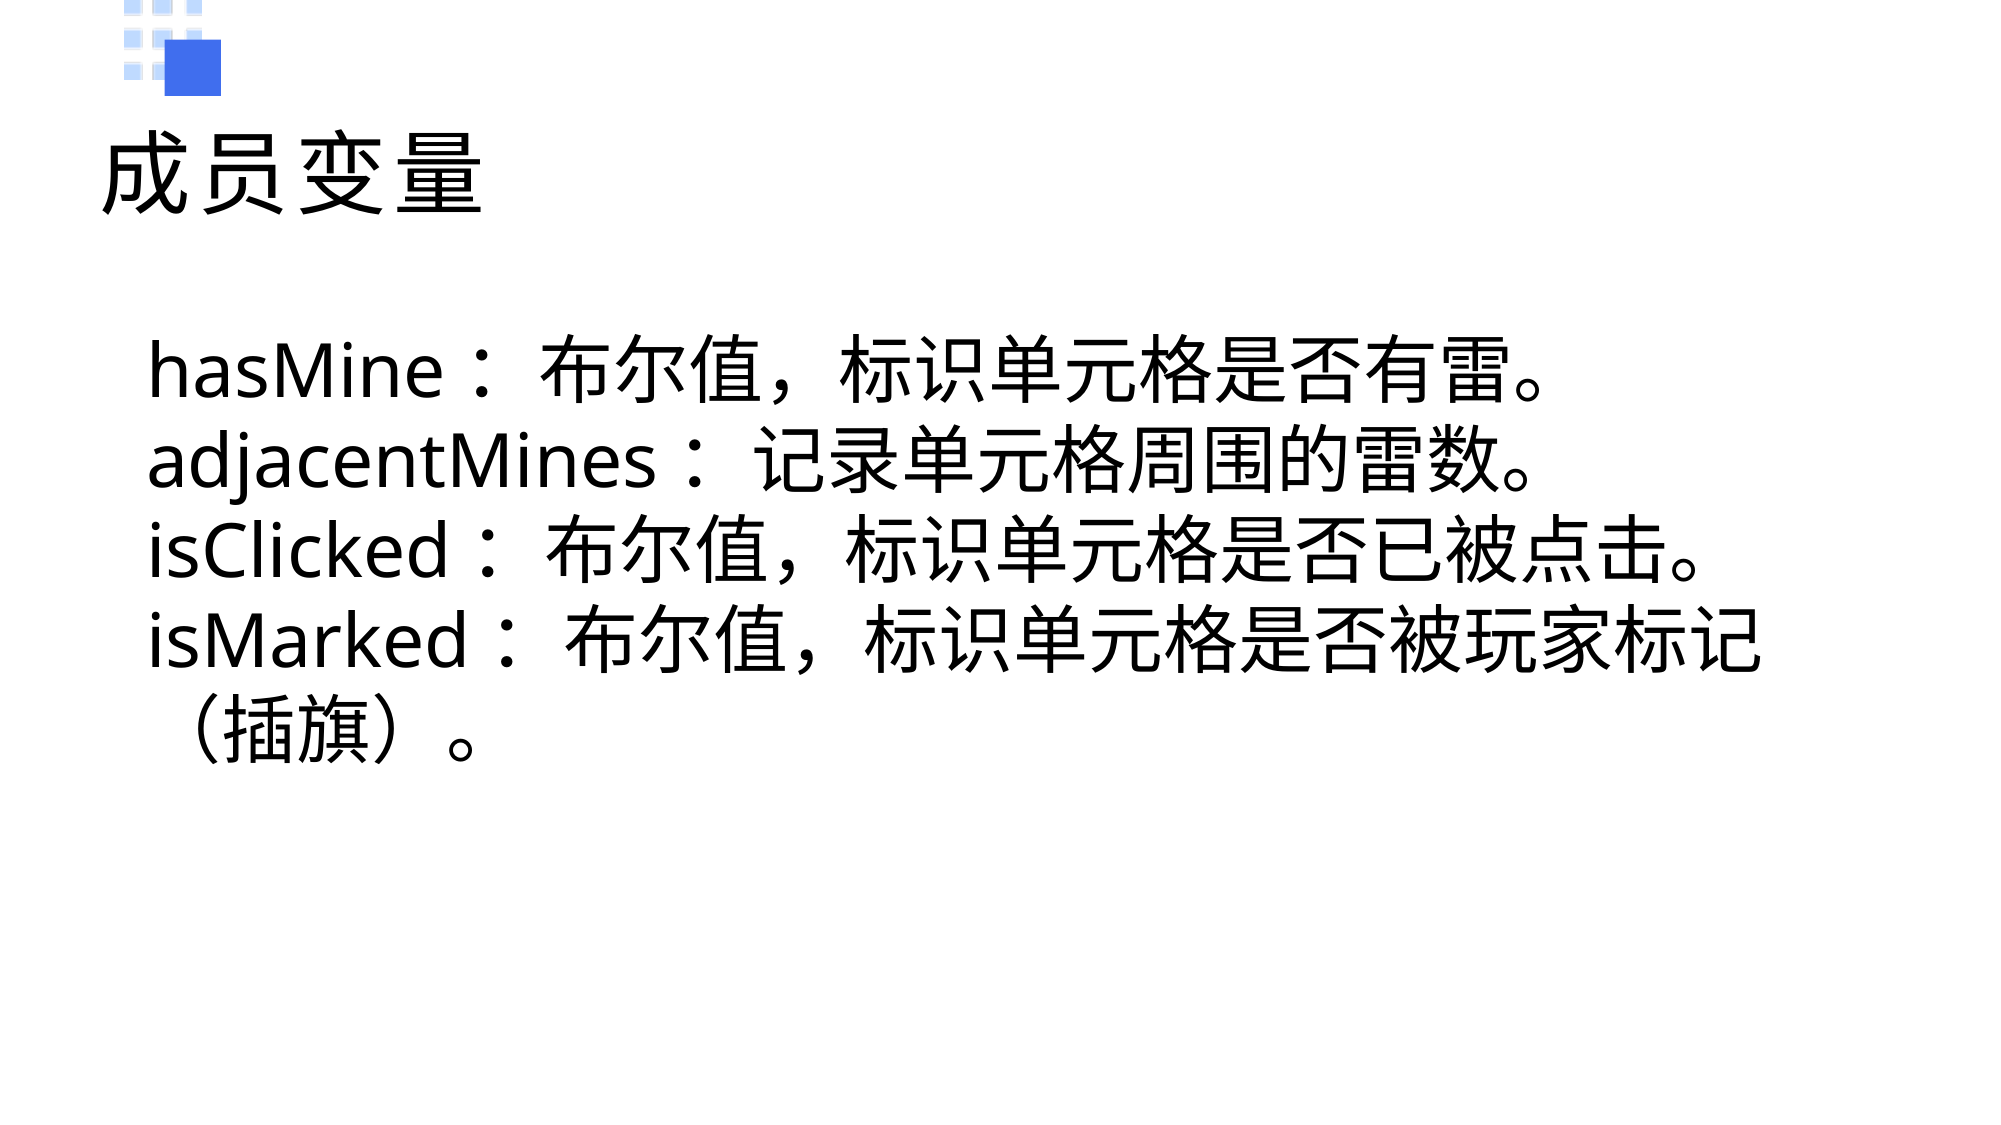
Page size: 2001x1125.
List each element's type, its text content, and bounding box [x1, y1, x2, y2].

title 成员变量 [99, 99, 1923, 225]
picture [124, 0, 203, 80]
text_box hasMine：布尔值，标识单元格是否有雷。 adjacentMines：记录单元格周围的雷数。 isClicked：布尔值，标识单元格是否已被点击。 isMarked：布尔值，标识单元格是否被玩家标记（插旗）。 [131, 315, 1879, 870]
text_box [164, 39, 222, 97]
